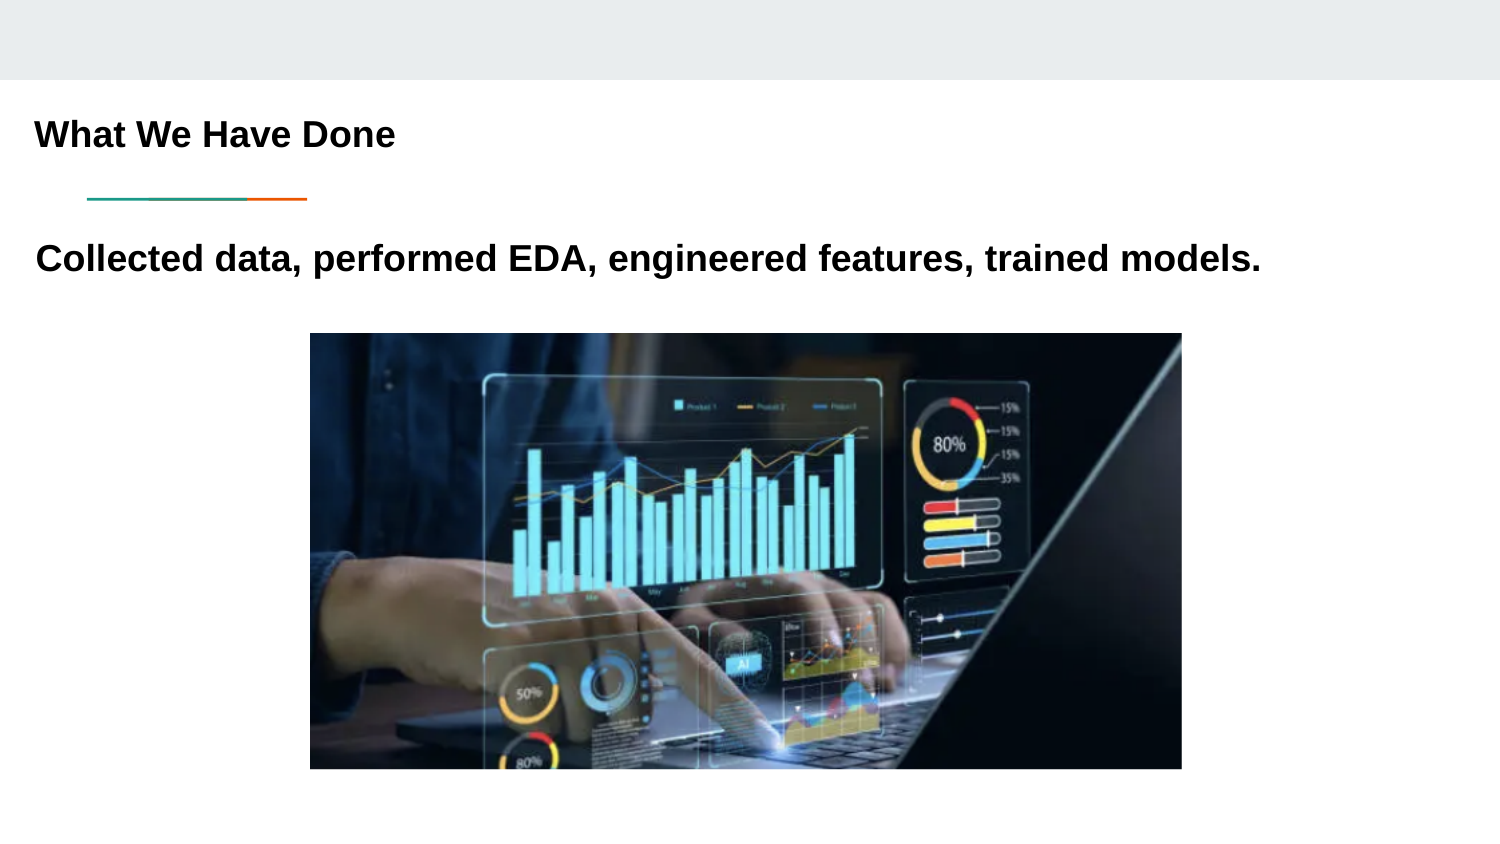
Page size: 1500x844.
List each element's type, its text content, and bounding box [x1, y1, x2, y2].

picture [310, 333, 1190, 772]
title What We Have Done [19, 94, 1431, 199]
list Collected data, performed EDA, engineered features, trained models. [20, 211, 1433, 422]
